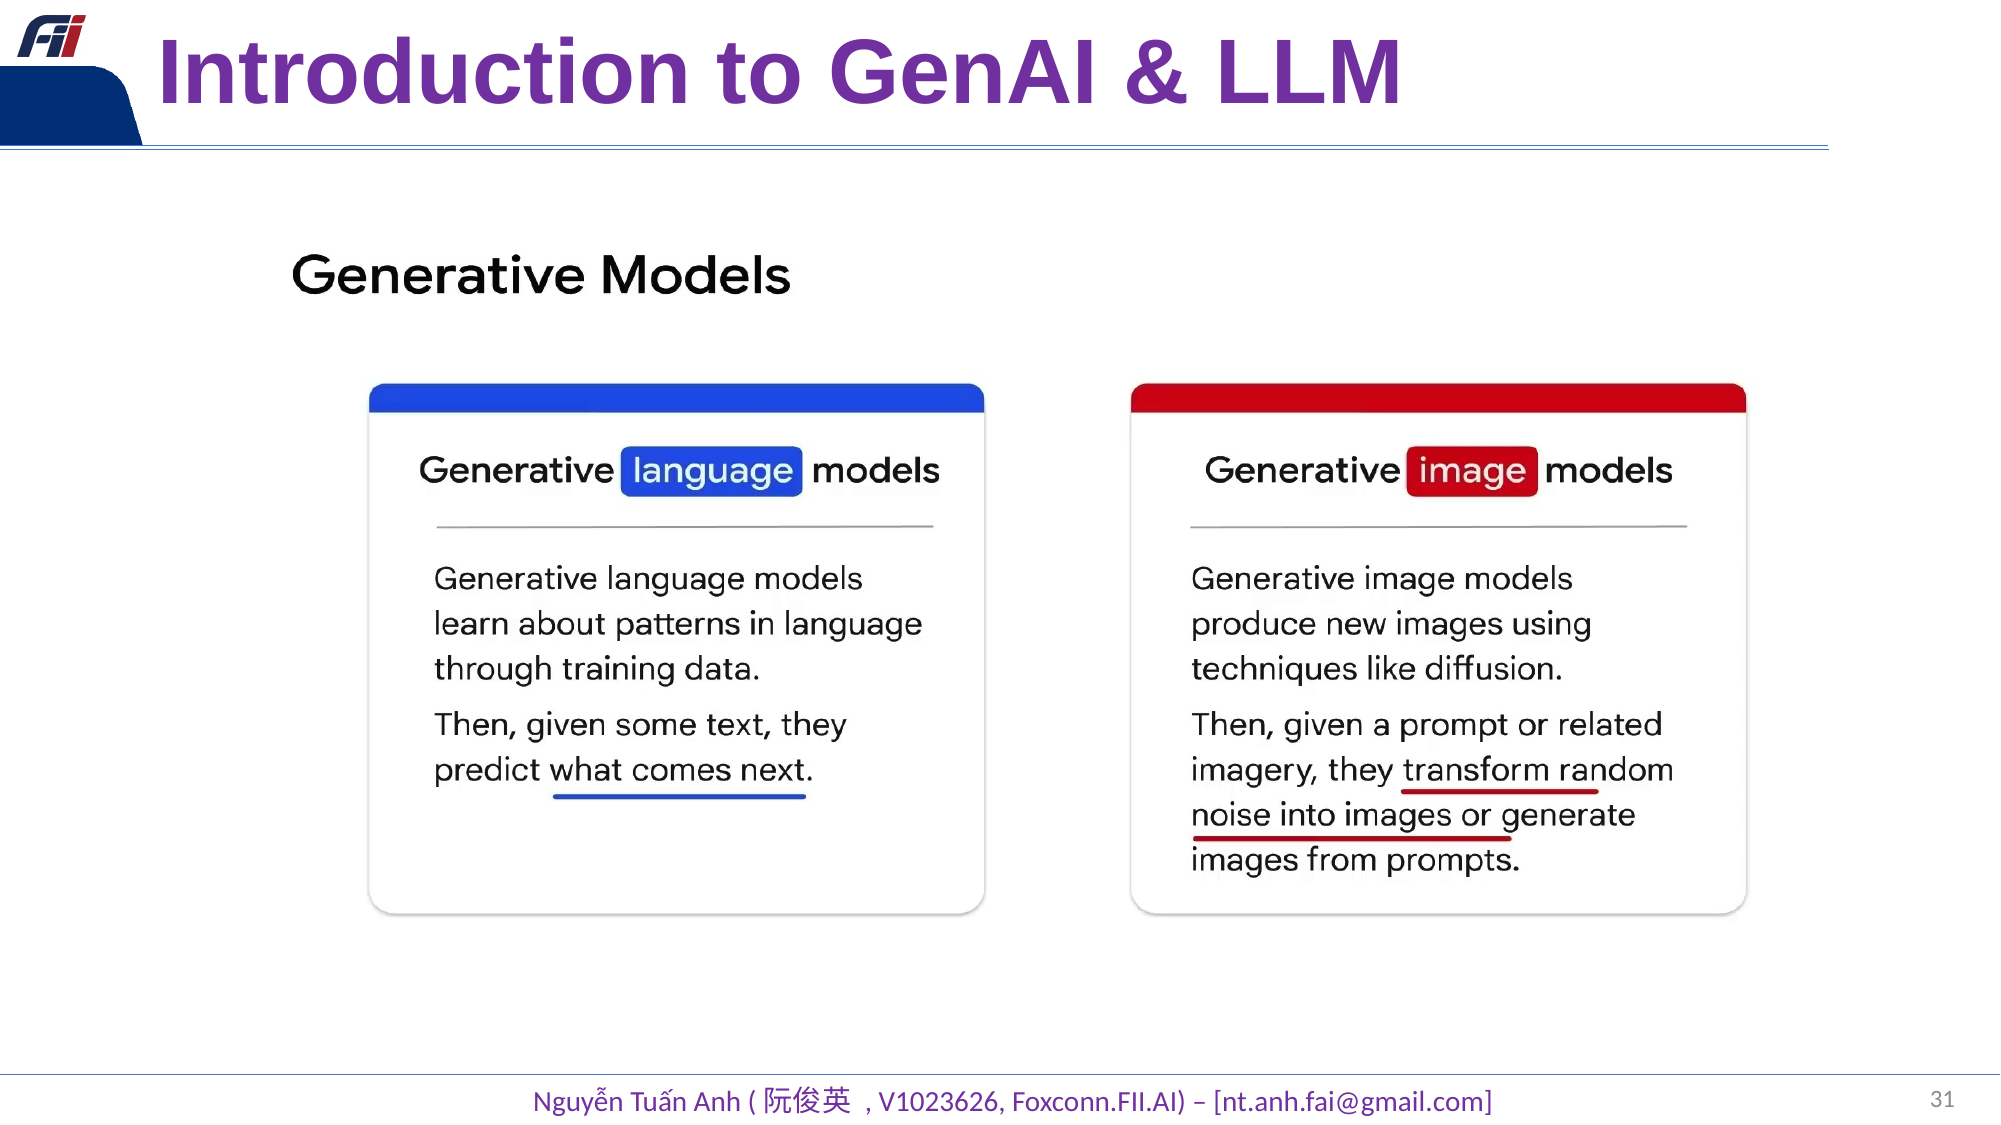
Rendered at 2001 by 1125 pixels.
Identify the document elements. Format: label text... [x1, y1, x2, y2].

slide_number 31 [1807, 1074, 1971, 1121]
picture [205, 161, 1911, 1062]
picture [17, 15, 86, 57]
picture [0, 66, 143, 145]
title Introduction to GenAI & LLM [142, 5, 1945, 143]
